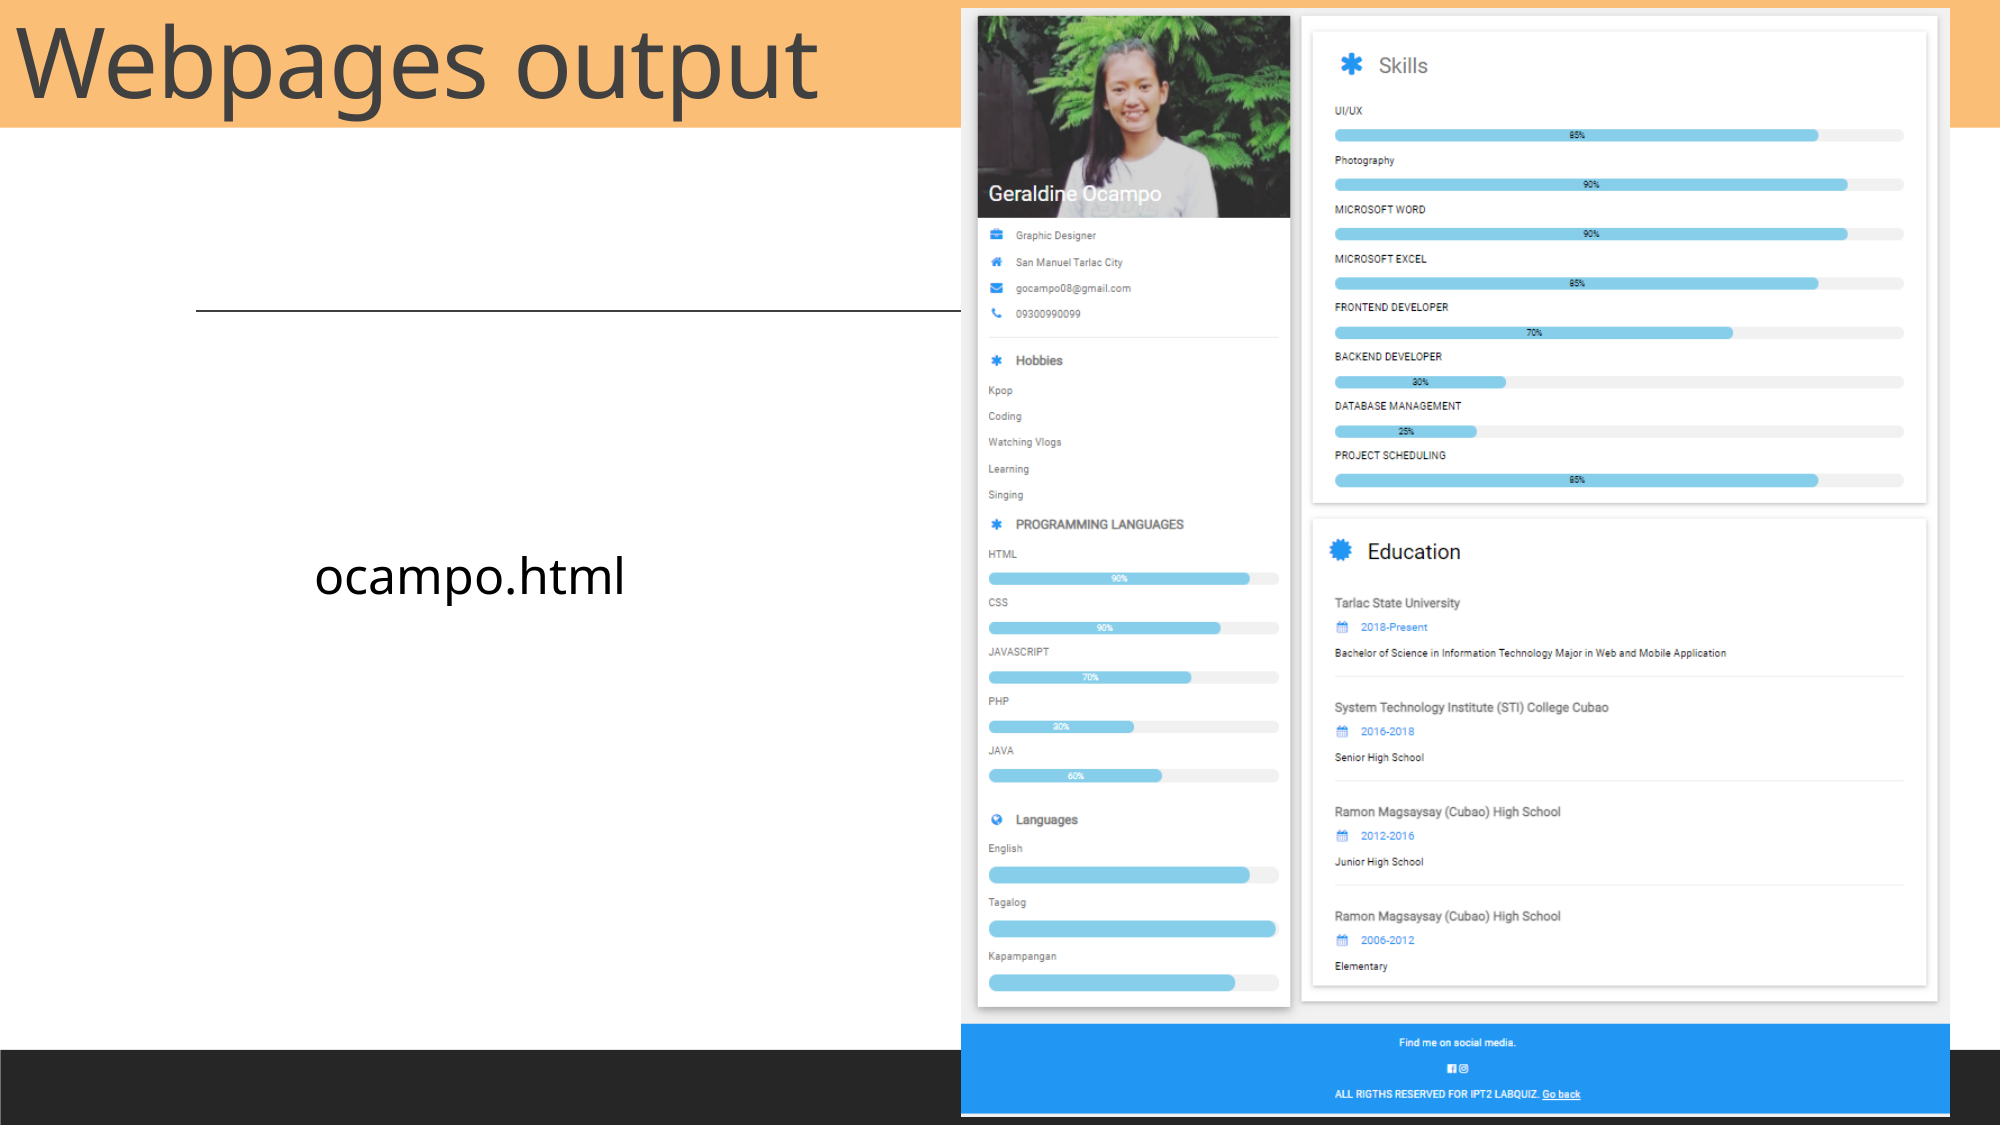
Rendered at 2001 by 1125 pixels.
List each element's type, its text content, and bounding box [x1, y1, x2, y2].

picture [961, 7, 1951, 1118]
title Webpages output [0, 0, 2000, 128]
text_box ocampo.html [300, 537, 722, 613]
